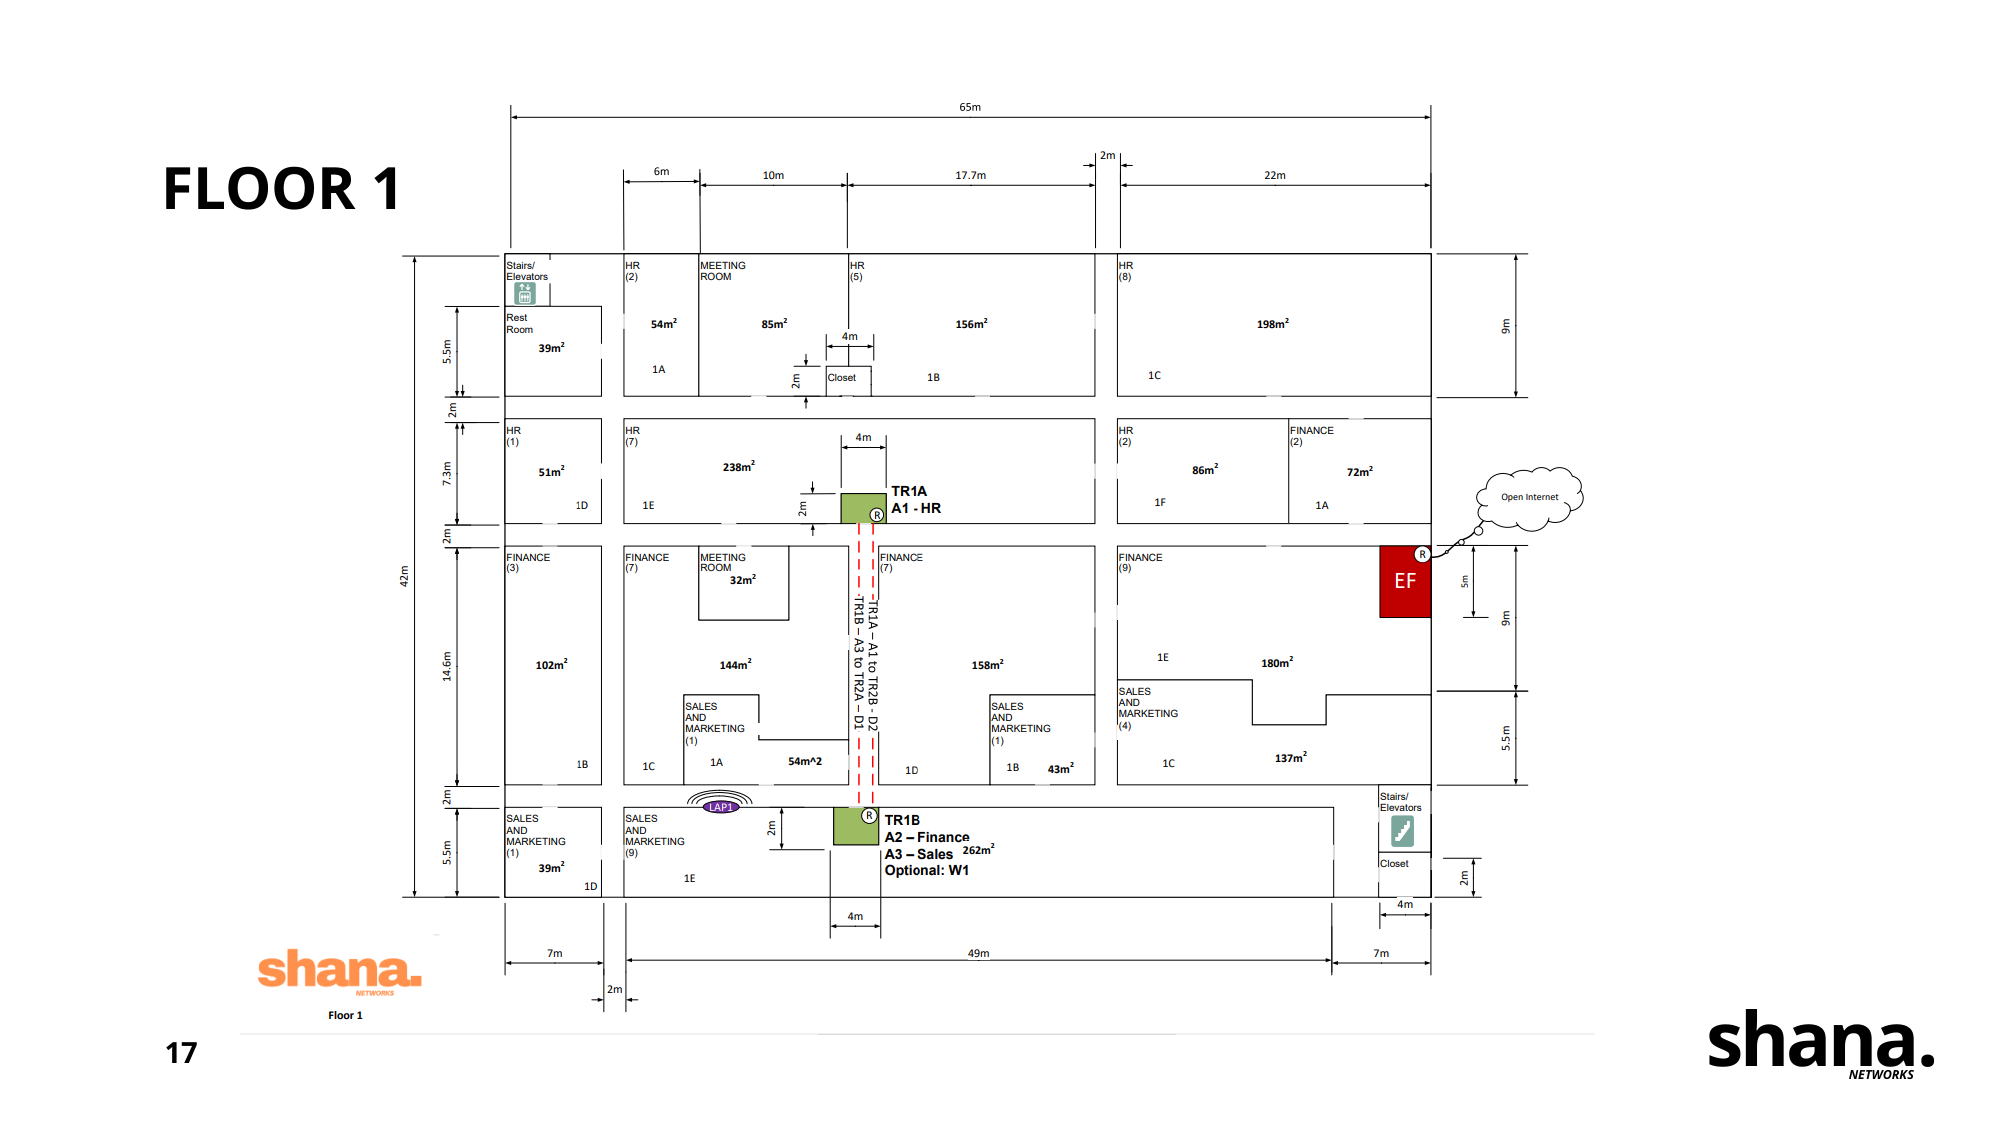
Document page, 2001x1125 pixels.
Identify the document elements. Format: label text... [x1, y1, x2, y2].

slide_number 17 [149, 1024, 588, 1085]
picture [240, 90, 1595, 1035]
title Floor 1 [146, 11, 1854, 230]
text_box shana. [1691, 989, 1974, 1090]
text_box NETWORKS [1834, 1059, 1946, 1089]
